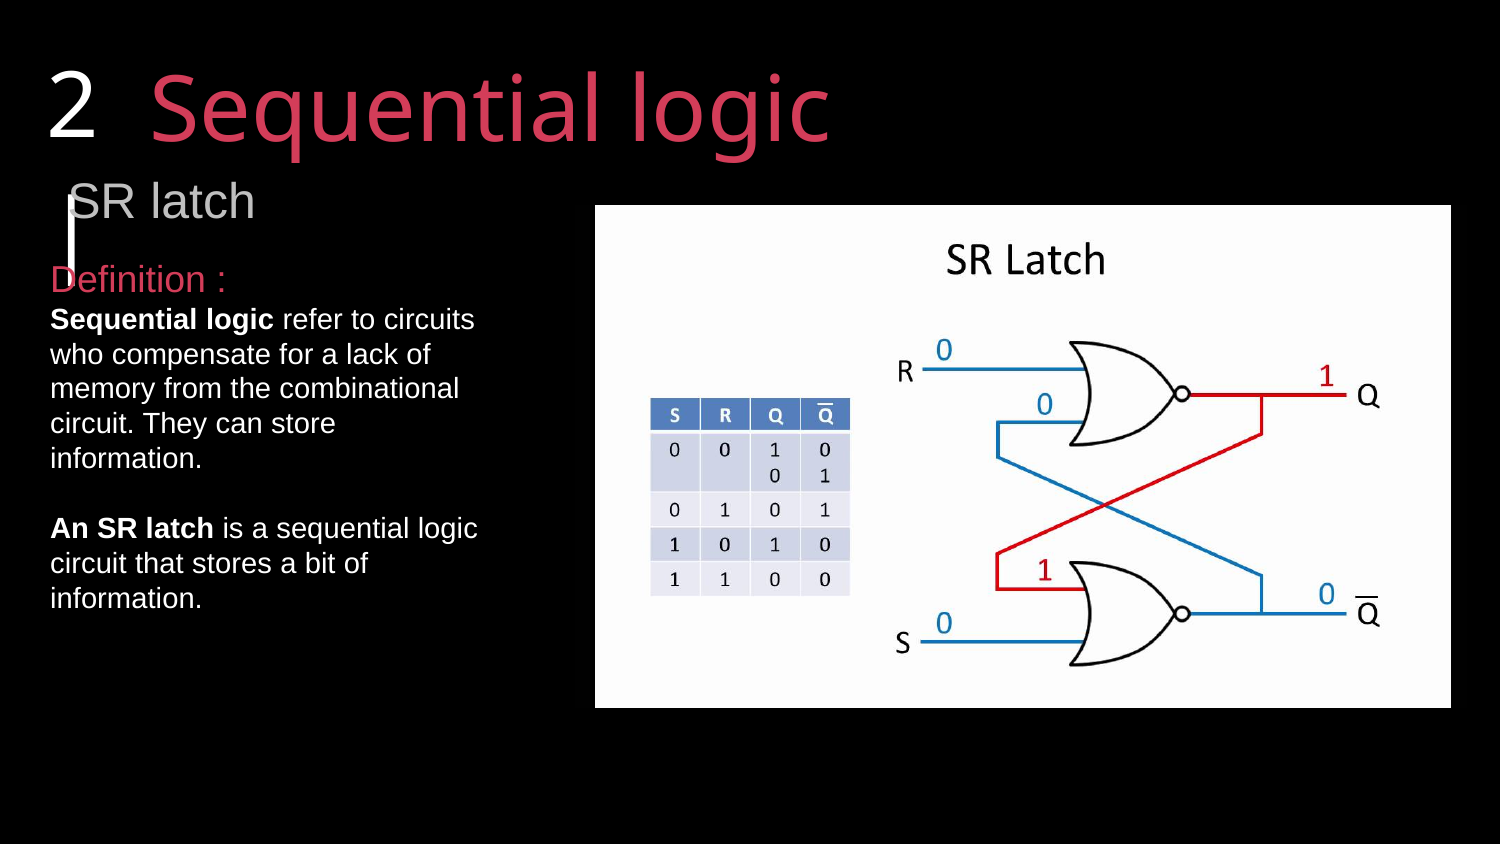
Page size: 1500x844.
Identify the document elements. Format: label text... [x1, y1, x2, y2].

list Sequential logic [115, 18, 996, 166]
text_box SR latch [52, 150, 554, 248]
list 2| [12, 14, 144, 147]
text_box Definition : Sequential logic refer to circuits who compensate for a lack of memory from the combinational circuit. They can store information. An SR latch is a sequential logic circuit that stores a bit of information. [35, 247, 497, 798]
picture [575, 205, 1467, 708]
